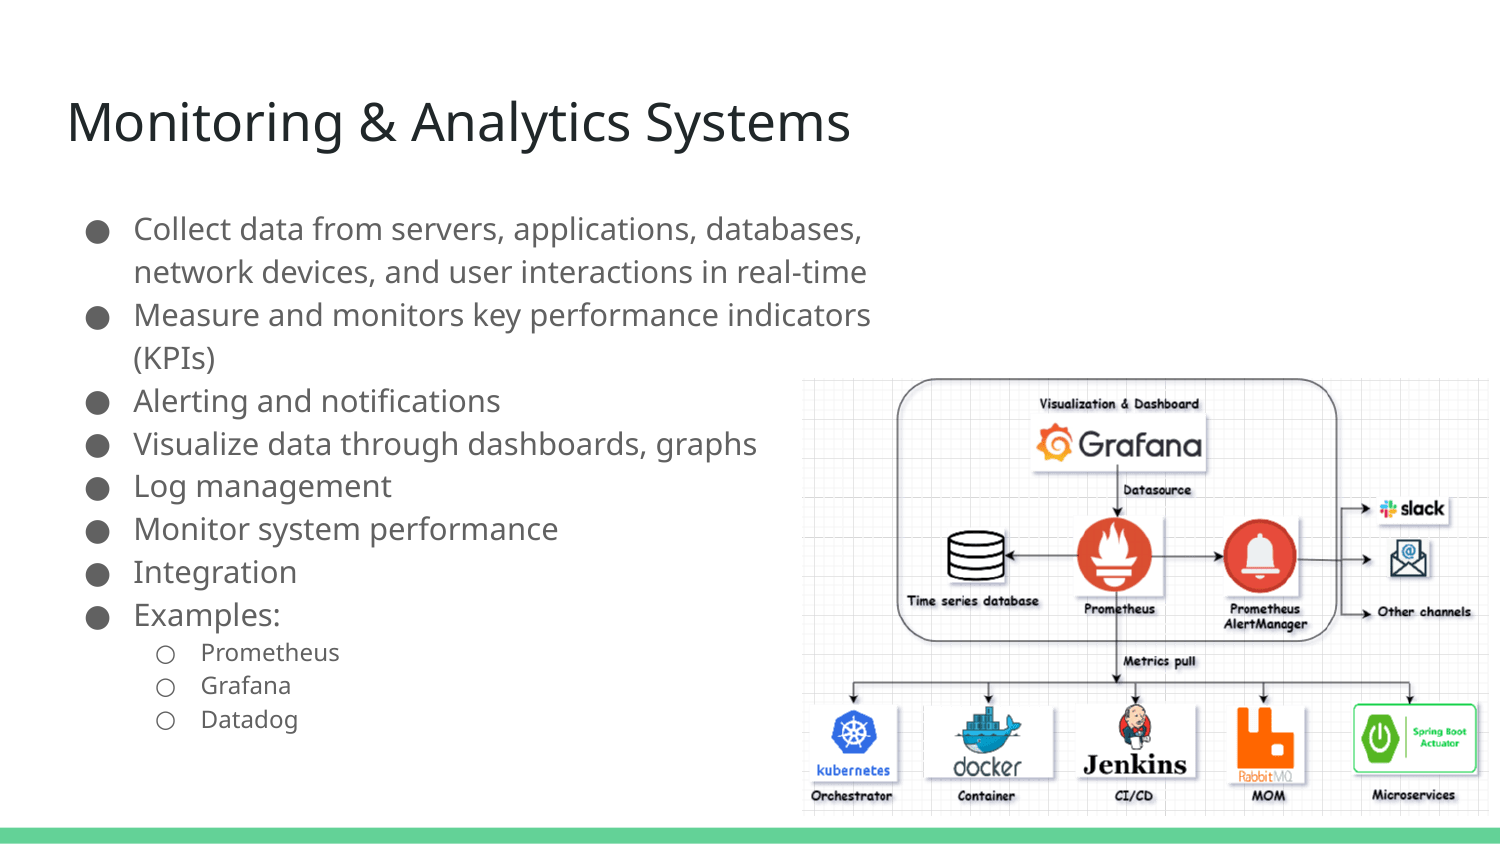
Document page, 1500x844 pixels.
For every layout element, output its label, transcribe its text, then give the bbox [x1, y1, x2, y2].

list Collect data from servers, applications, databases, network devices, and user interactions in real-time Measure and monitors key performance indicators (KPIs) Alerting and notifications Visualize data through dashboards, graphs Log management Monitor system performance Integration Examples: Prometheus Grafana Datadog [51, 189, 952, 750]
picture [802, 377, 1490, 816]
title Monitoring & Analytics Systems [51, 72, 1449, 167]
